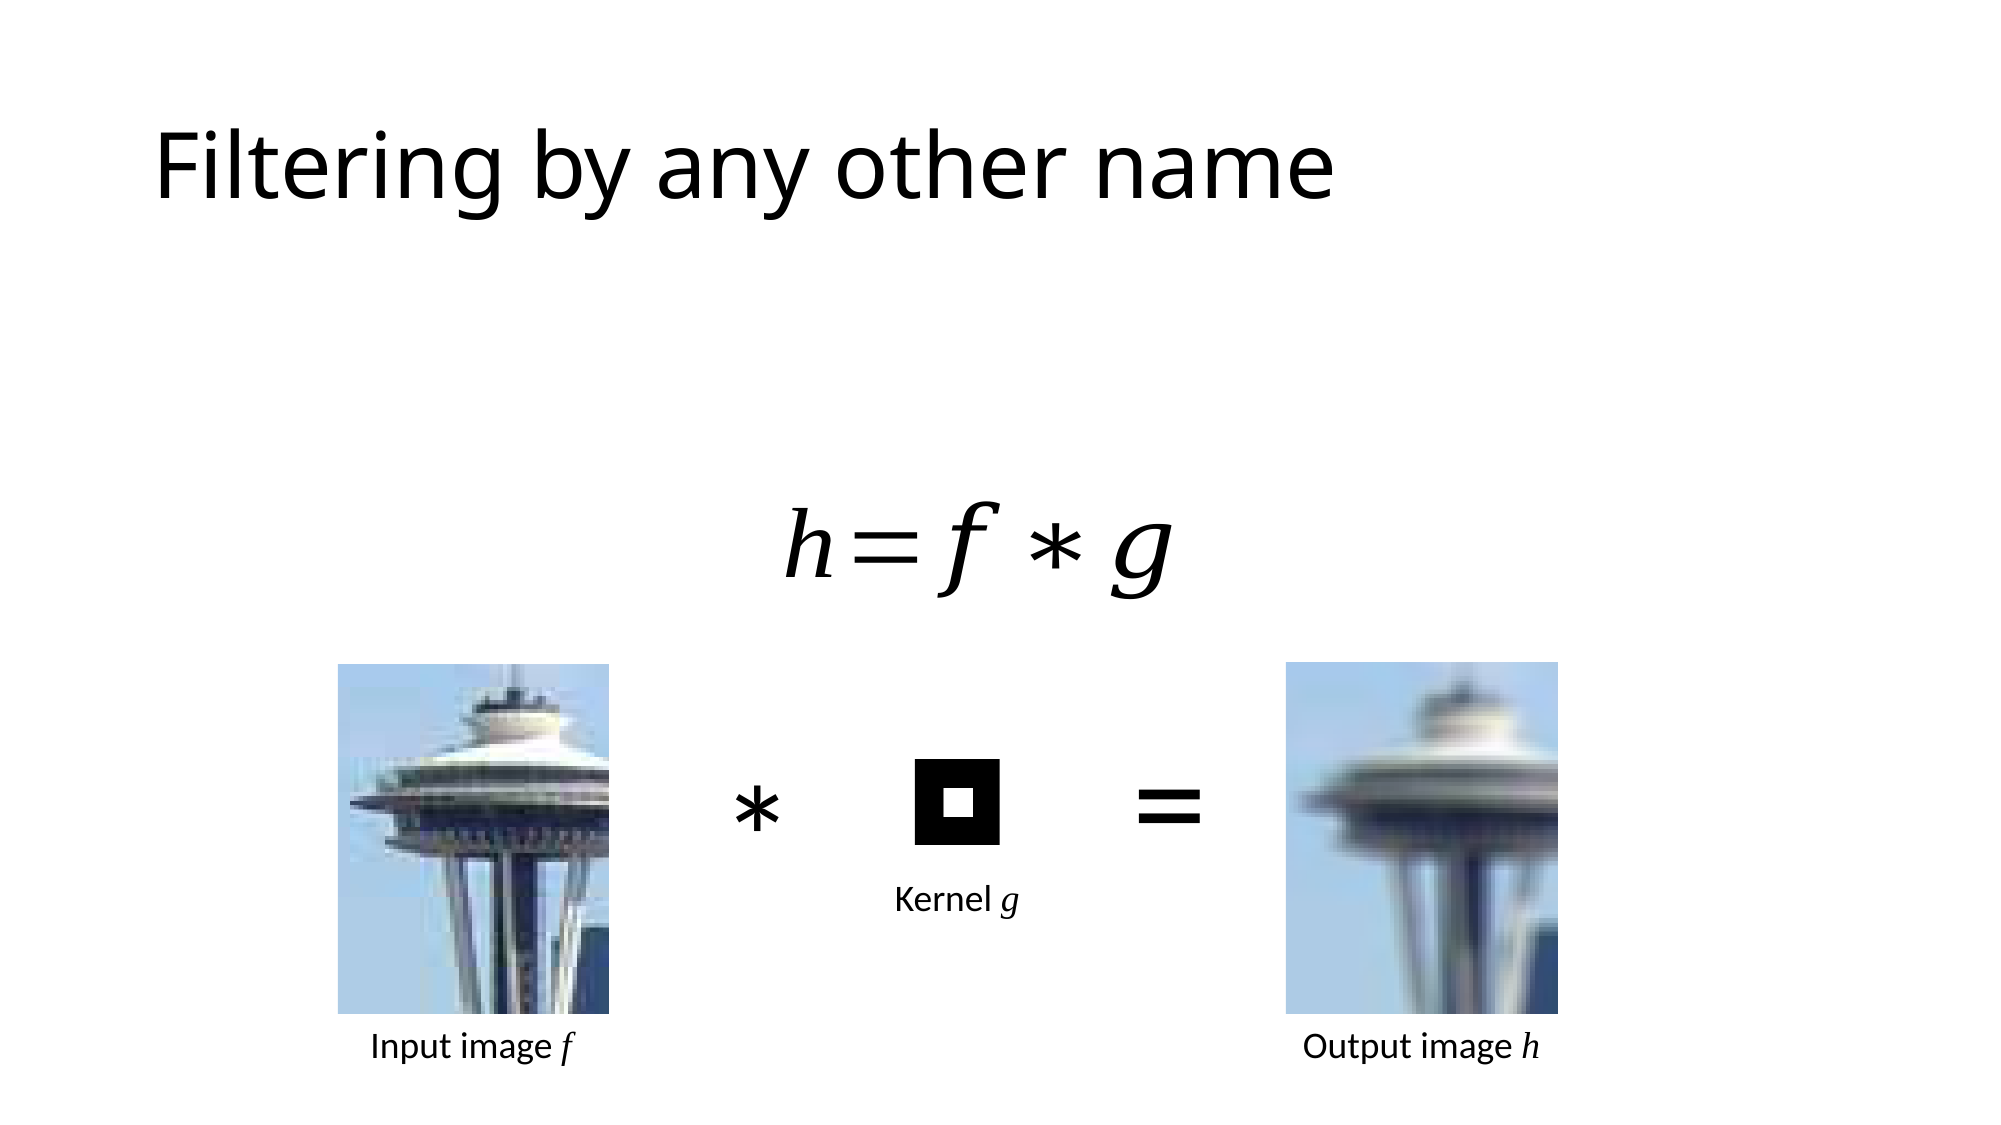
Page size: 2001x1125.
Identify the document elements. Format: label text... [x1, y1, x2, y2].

picture [914, 759, 1000, 845]
text_box * [705, 734, 819, 930]
text_box = [1118, 697, 1231, 893]
title Filtering by any other name [137, 59, 1863, 278]
text_box Kernel g [807, 866, 1108, 927]
text_box Input image f [355, 1013, 656, 1073]
text_box Output image h [1238, 1013, 1605, 1073]
picture [1285, 662, 1559, 1014]
picture [337, 664, 609, 1014]
